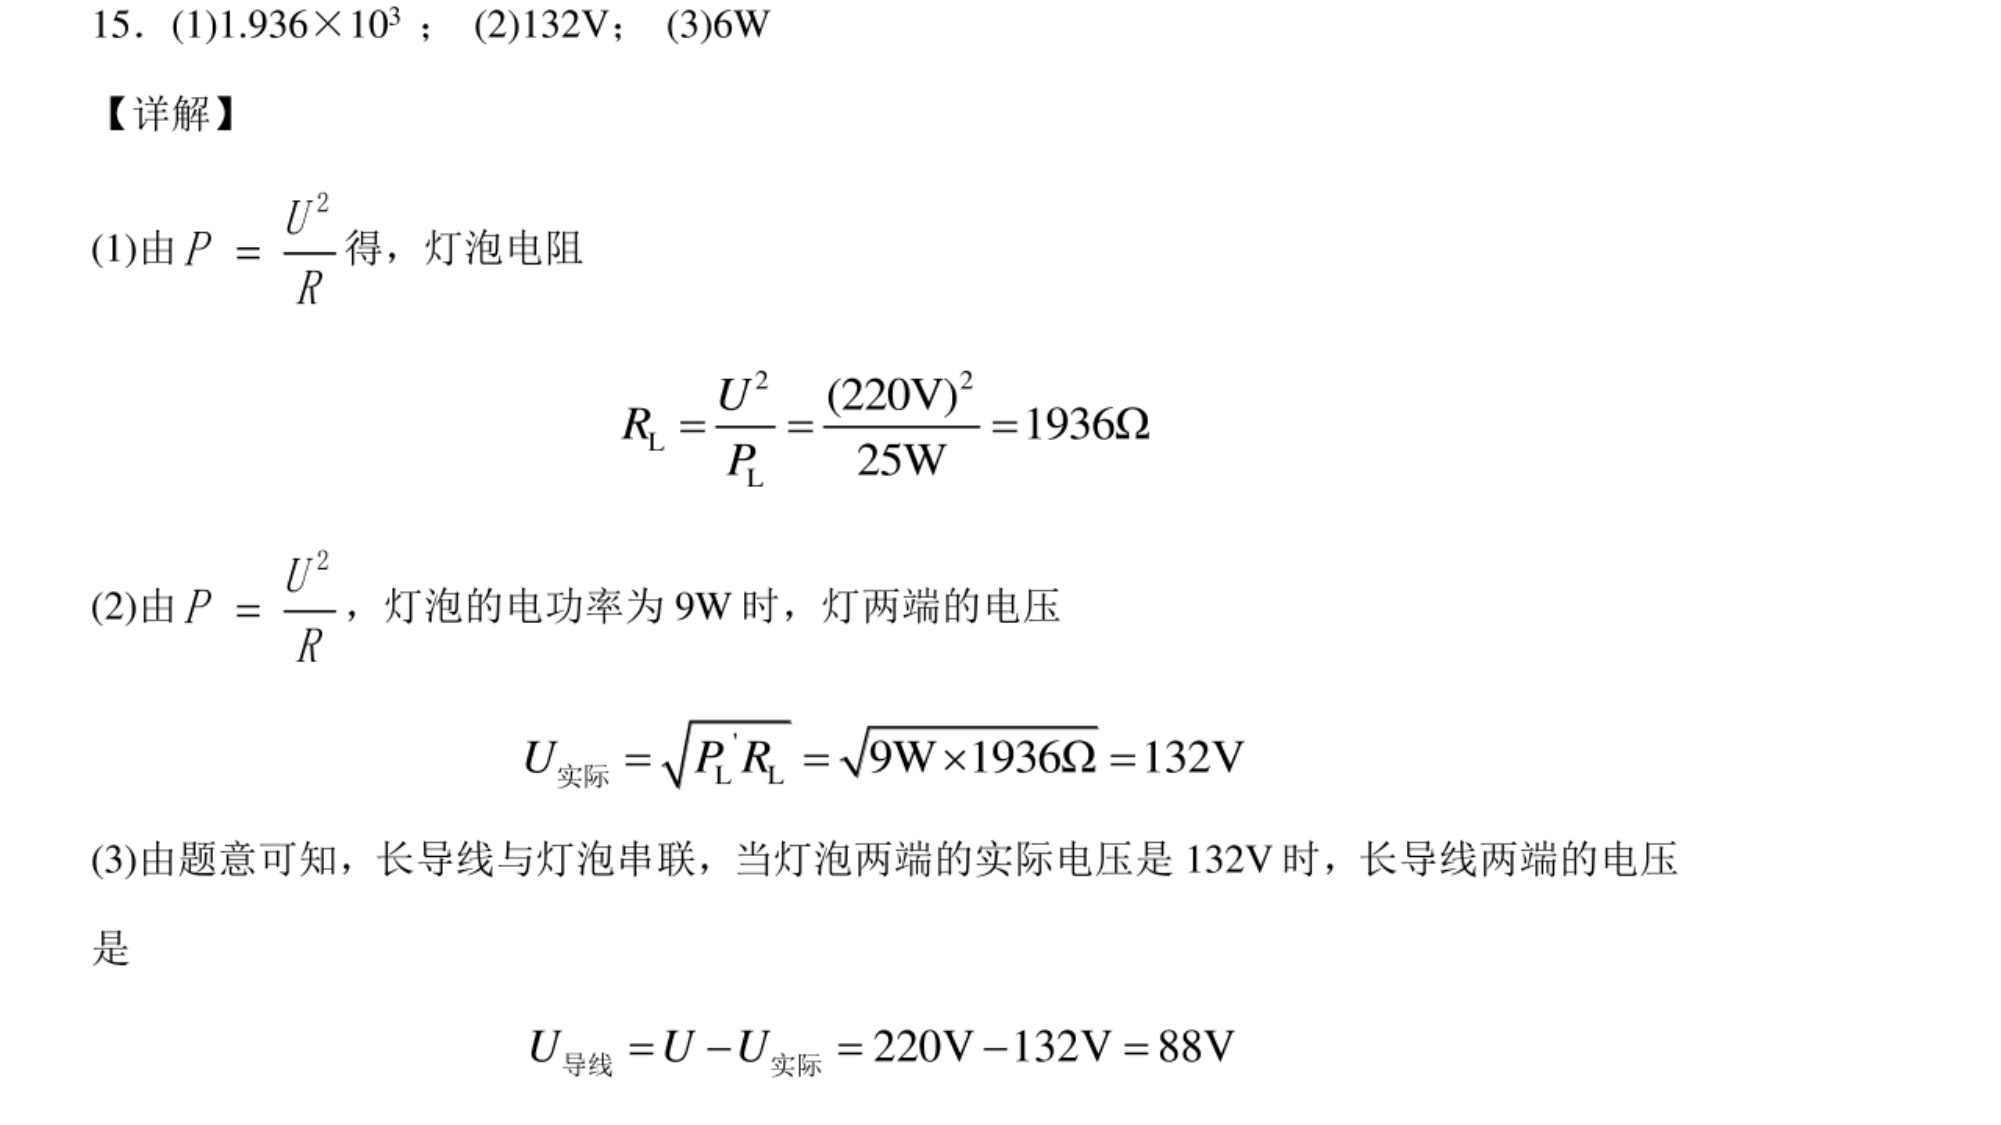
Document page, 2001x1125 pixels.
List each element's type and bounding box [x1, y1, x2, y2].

picture [55, 0, 1689, 1090]
